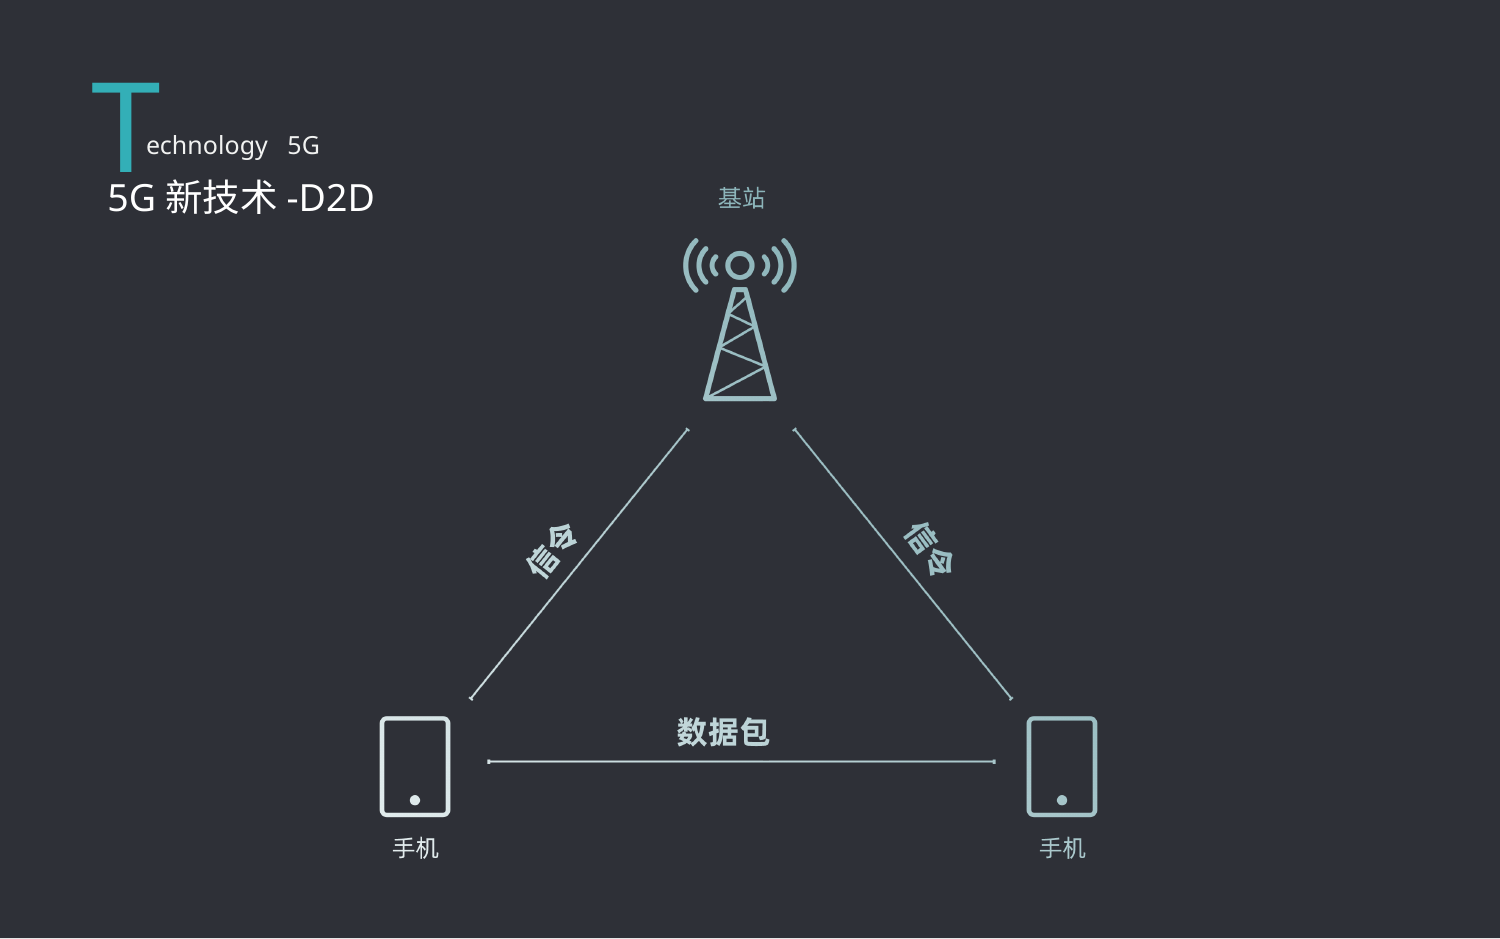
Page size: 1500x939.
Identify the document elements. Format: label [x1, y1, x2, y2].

text_box [76, 40, 926, 228]
picture [132, 143, 1345, 902]
